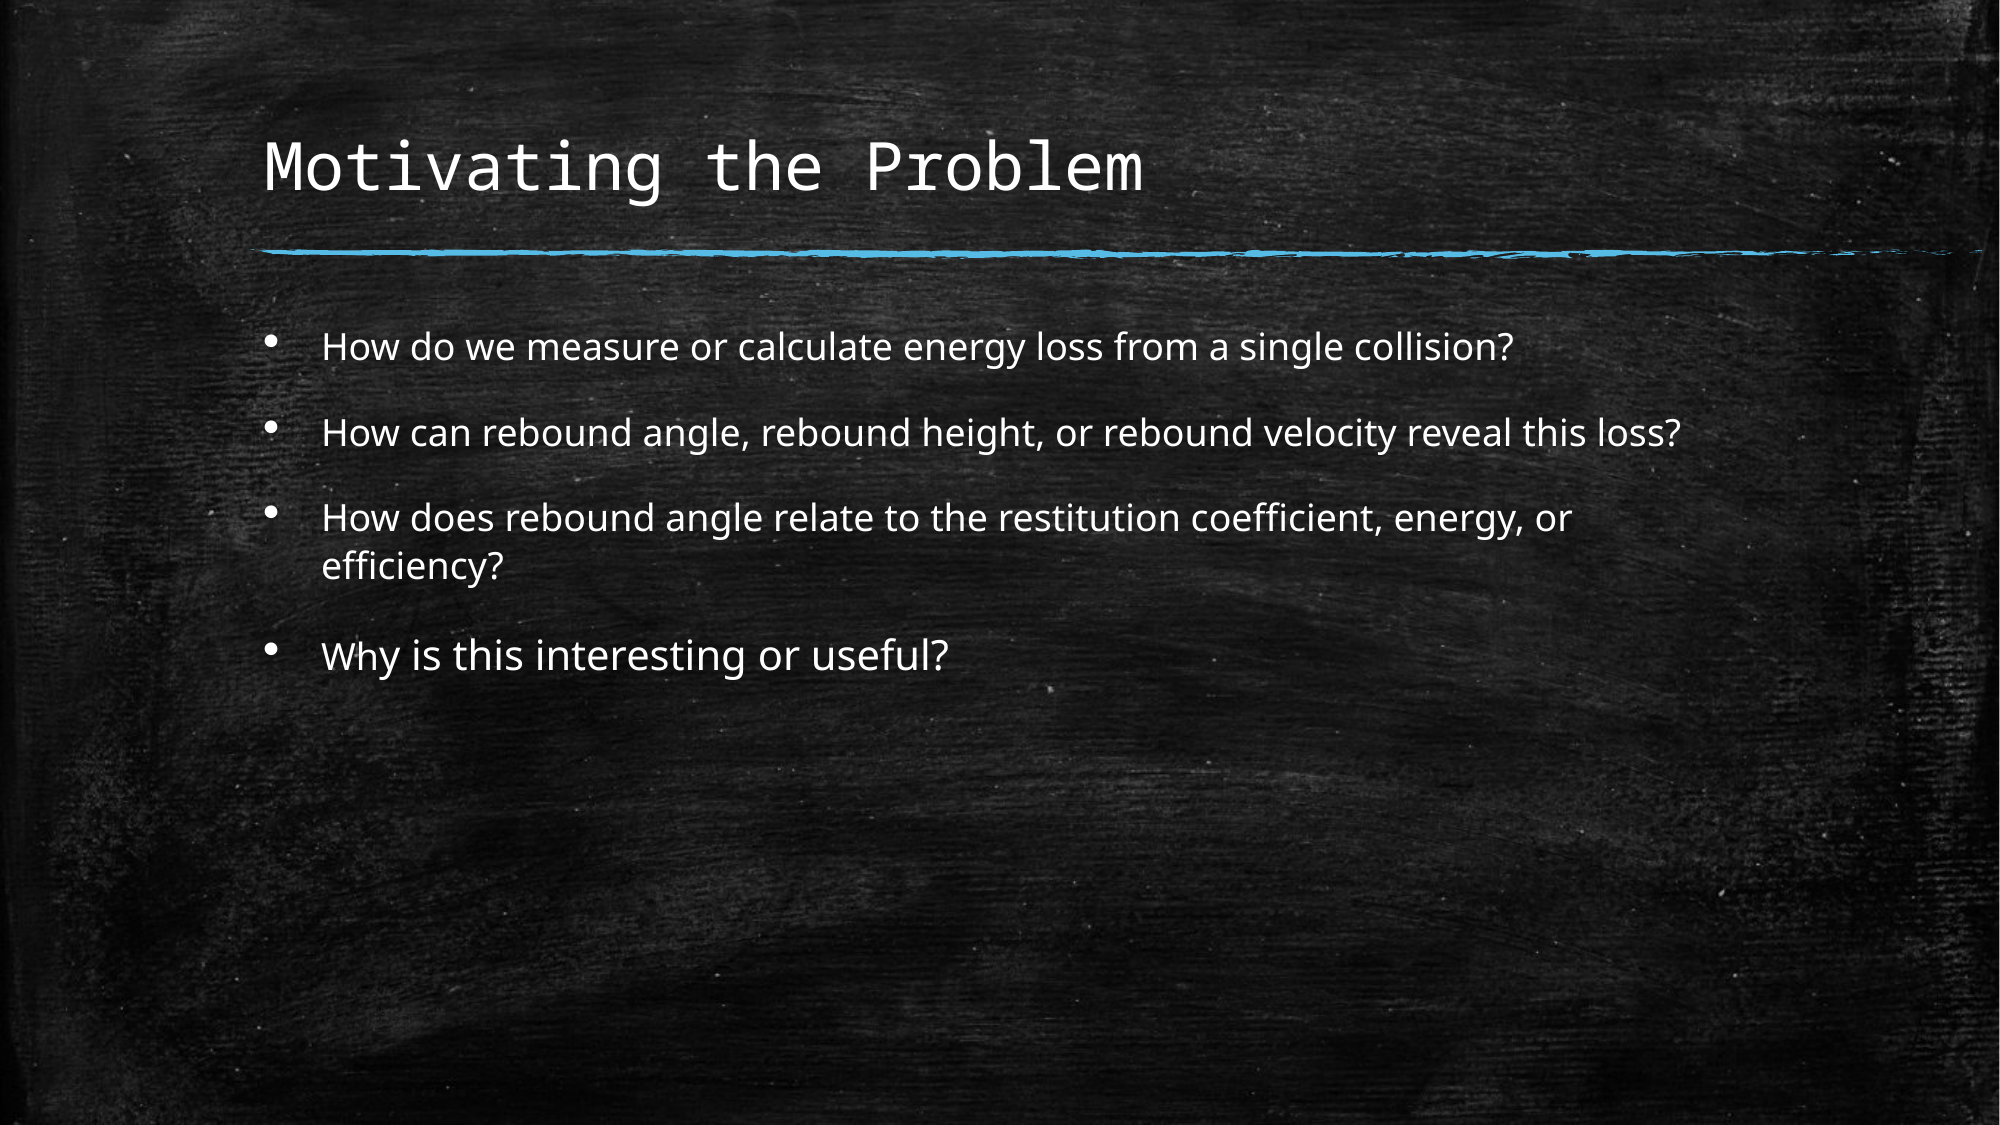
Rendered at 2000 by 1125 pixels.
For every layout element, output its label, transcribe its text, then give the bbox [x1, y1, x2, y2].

list How do we measure or calculate energy loss from a single collision? How can rebound angle, rebound height, or rebound velocity reveal this loss? How does rebound angle relate to the restitution coefficient, energy, or efficiency? Why is this interesting or useful? [249, 312, 1750, 1013]
title Motivating the Problem [249, 45, 1750, 213]
